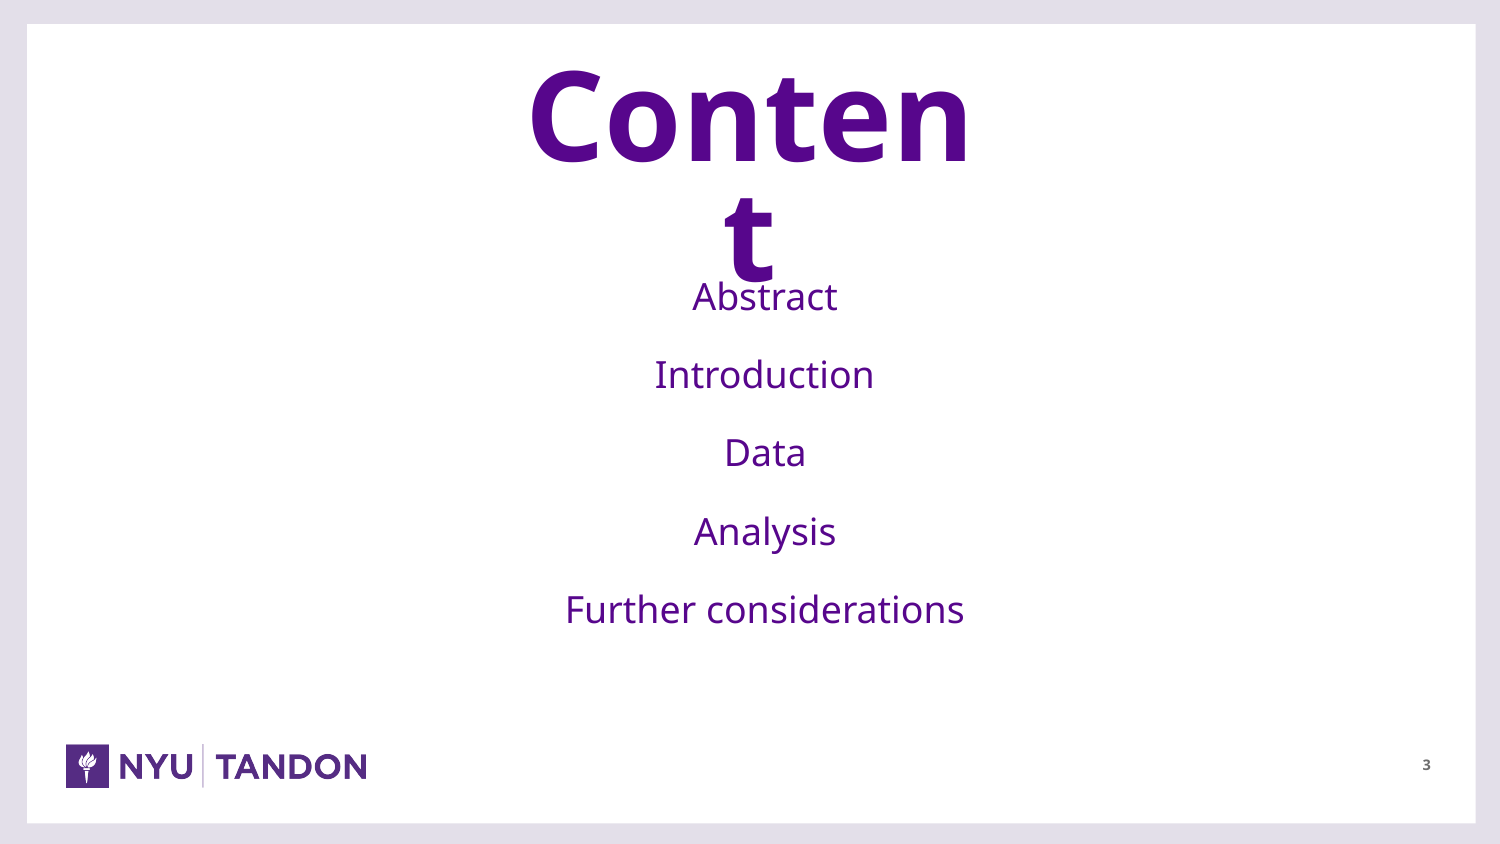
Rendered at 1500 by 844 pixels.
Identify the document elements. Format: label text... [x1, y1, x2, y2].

title Abstract Introduction Data Analysis Further considerations [97, 202, 1434, 702]
picture [66, 744, 366, 788]
text_box Content [503, 50, 996, 321]
